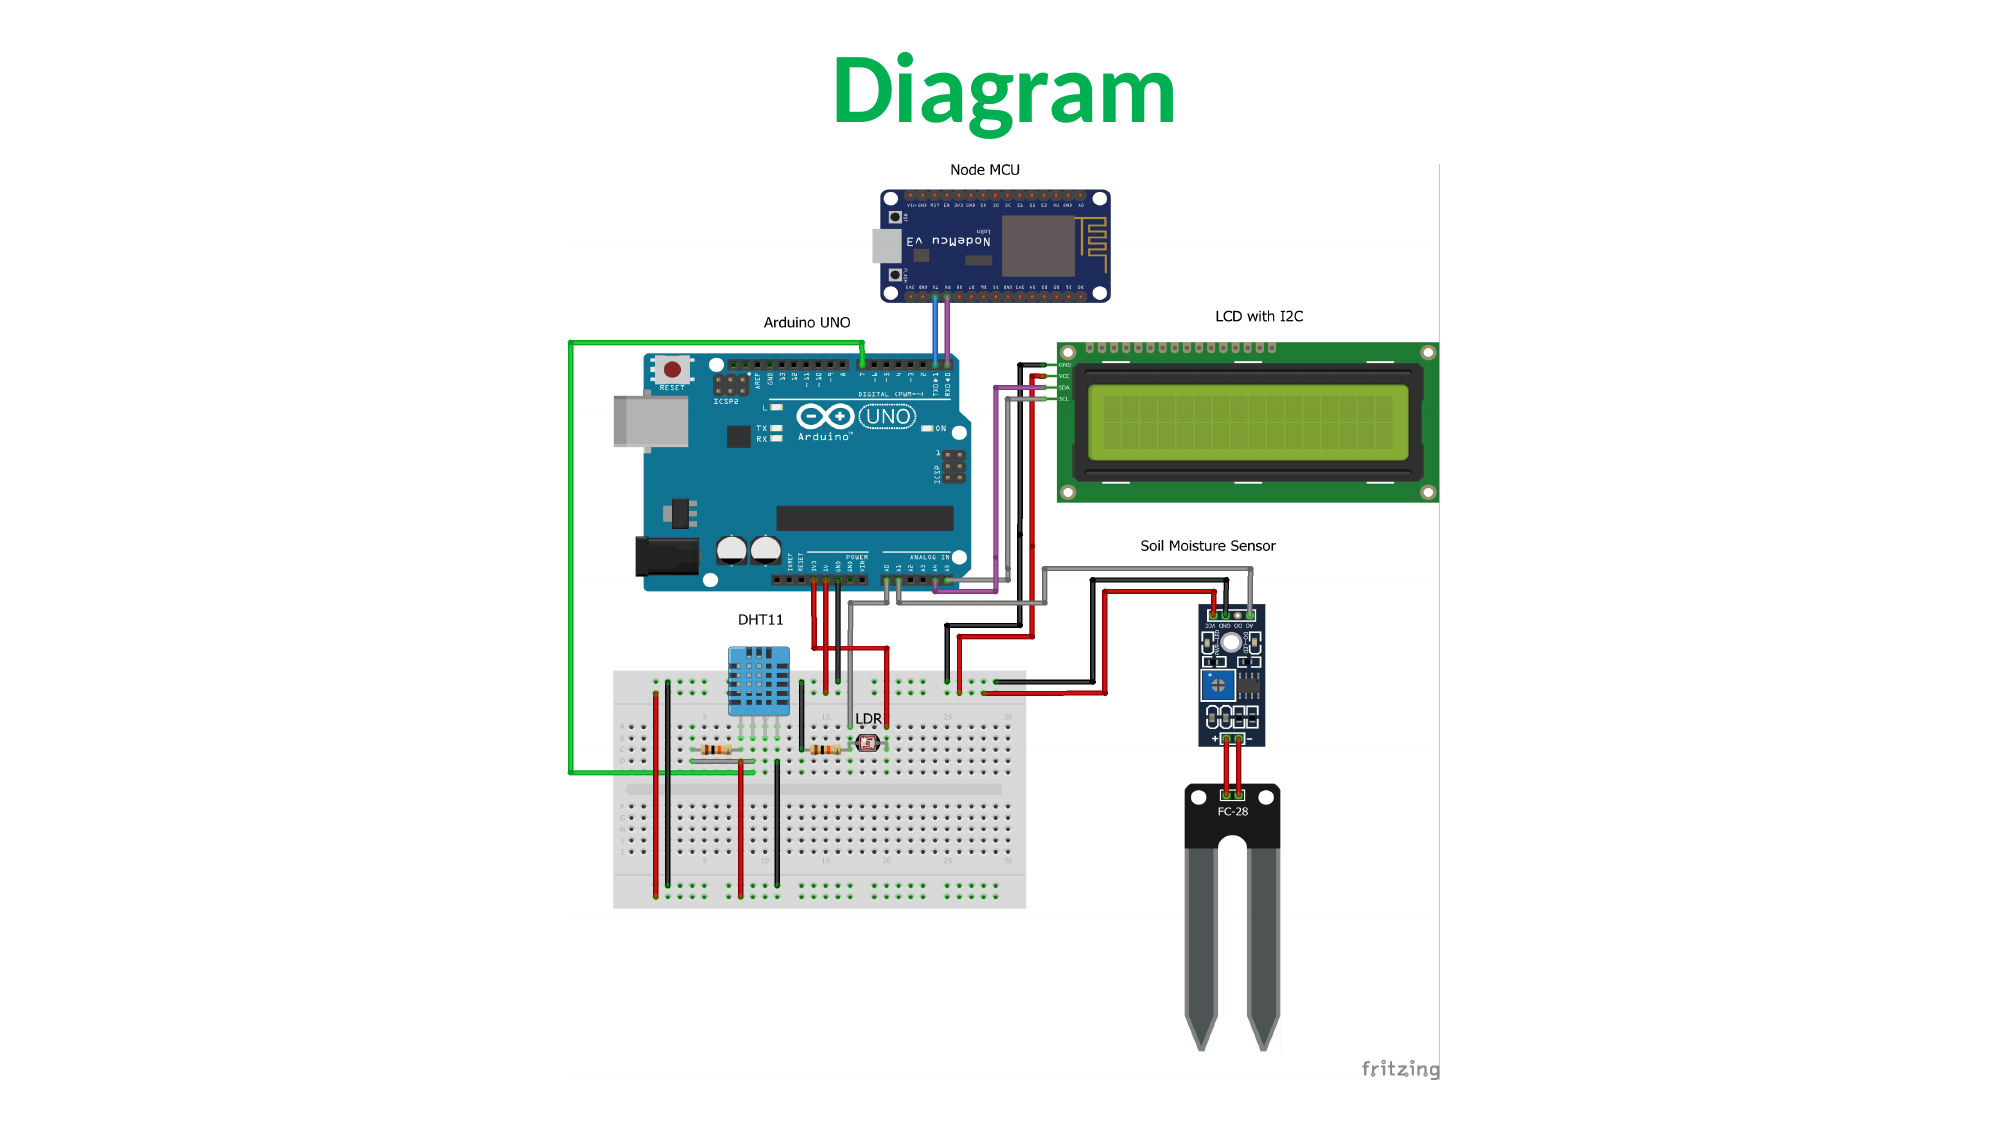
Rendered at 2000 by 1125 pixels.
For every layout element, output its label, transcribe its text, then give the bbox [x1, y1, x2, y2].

text_box Diagram [629, 15, 1380, 114]
picture [565, 164, 1441, 1081]
